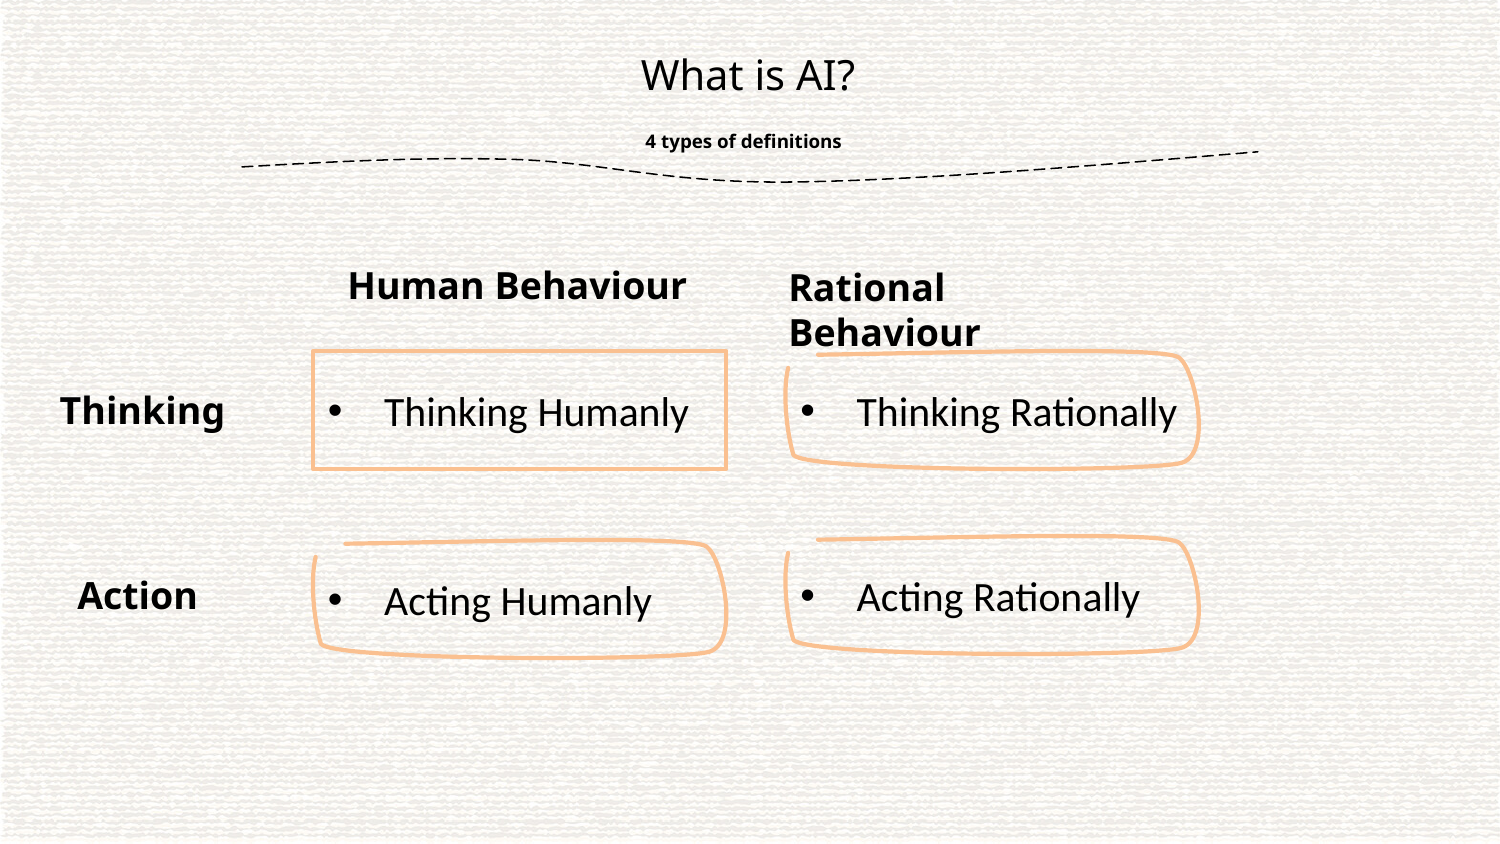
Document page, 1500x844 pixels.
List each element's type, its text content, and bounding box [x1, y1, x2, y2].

text_box Acting Rationally [783, 533, 1201, 657]
text_box Rational Behaviour [773, 256, 1152, 362]
text_box Action [62, 564, 302, 625]
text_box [241, 41, 1259, 183]
text_box Thinking [44, 379, 284, 440]
picture [0, 0, 1500, 844]
text_box Human Behaviour [332, 254, 711, 315]
list Thinking Humanly [311, 349, 728, 471]
text_box Acting Humanly [310, 537, 729, 661]
text_box Thinking Rationally [783, 350, 1201, 472]
